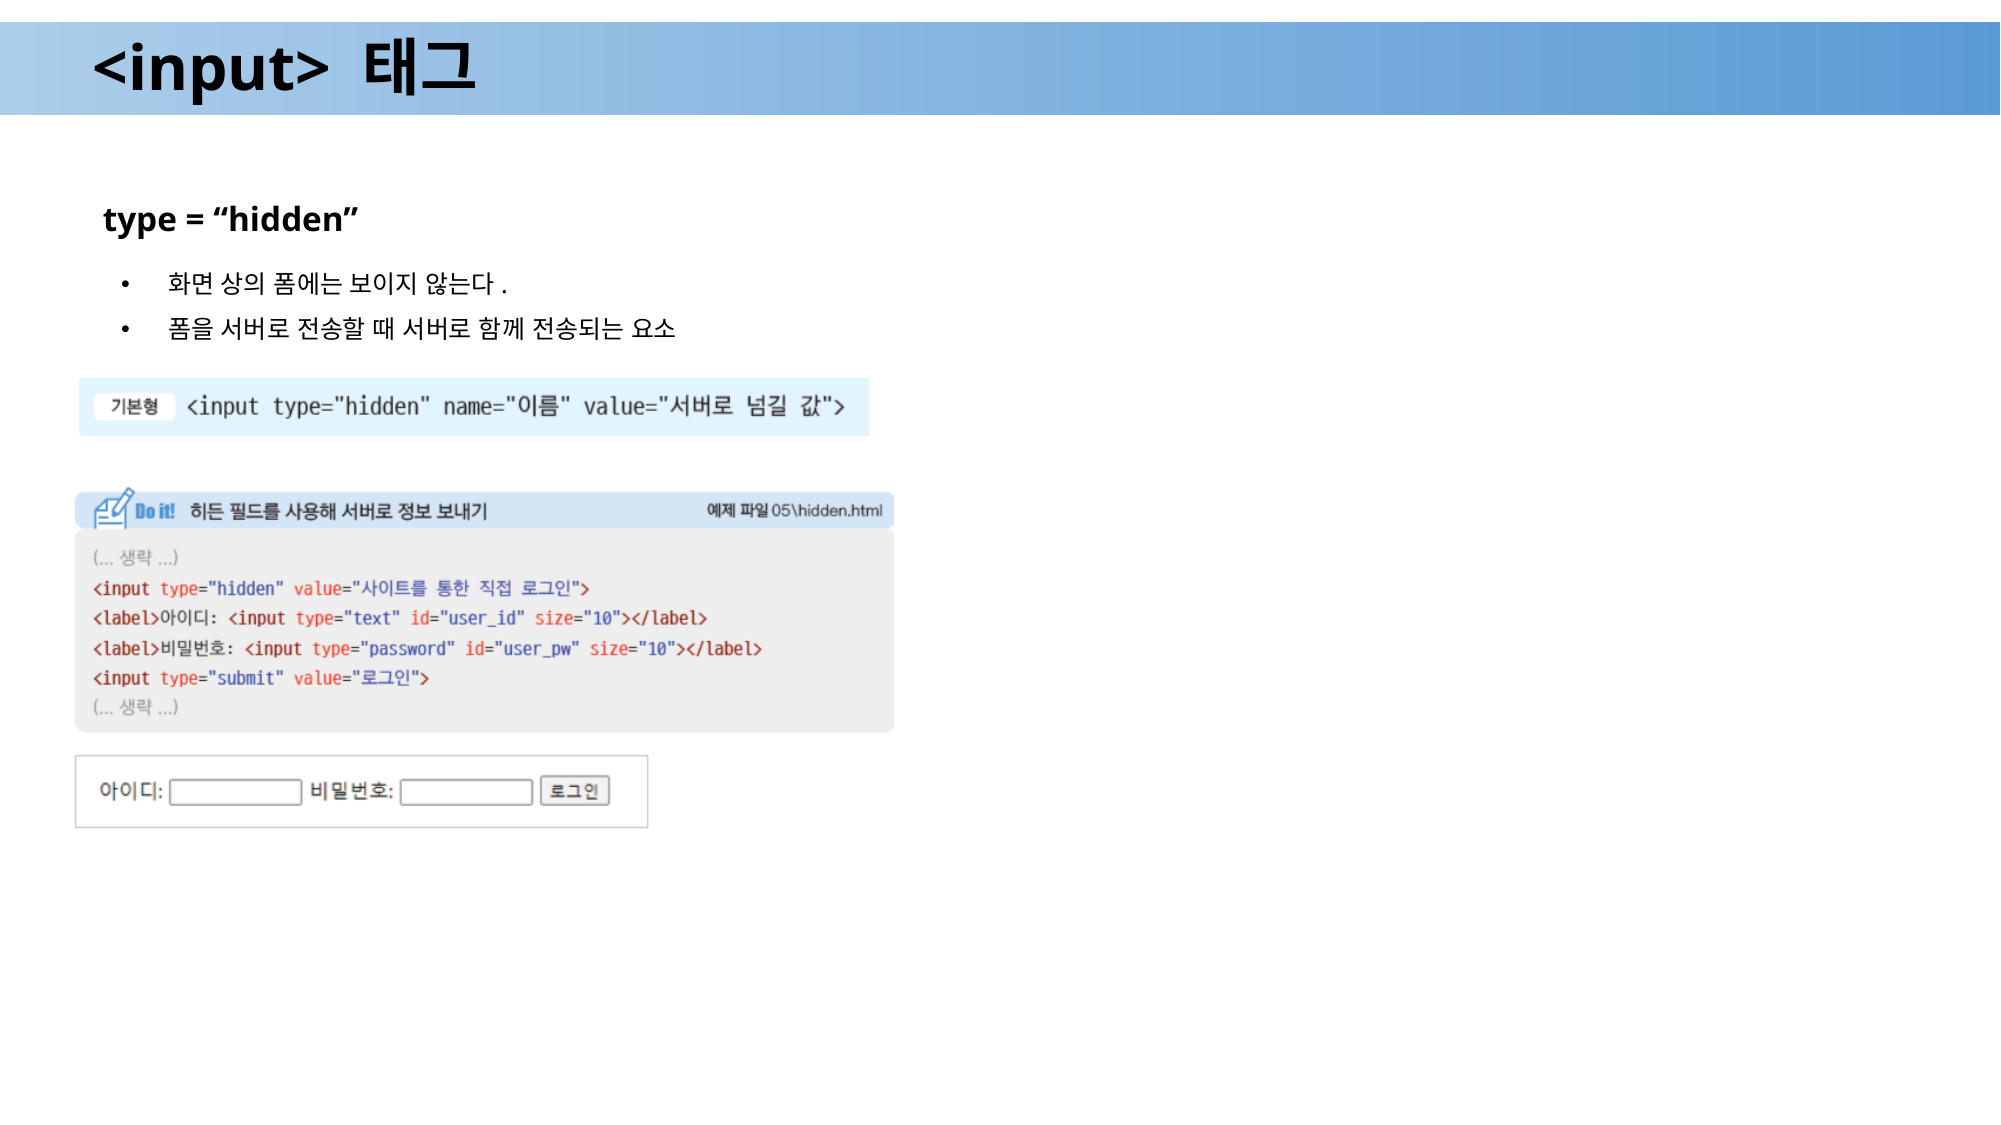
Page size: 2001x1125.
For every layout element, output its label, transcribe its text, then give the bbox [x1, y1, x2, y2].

text_box type = “hidden” [88, 191, 908, 246]
title <input> 태그 [77, 22, 1569, 118]
picture [79, 378, 869, 436]
text_box 화면 상의 폼에는 보이지 않는다. 폼을 서버로 전송할 때 서버로 함께 전송되는 요소 [106, 246, 881, 352]
picture [74, 487, 894, 833]
